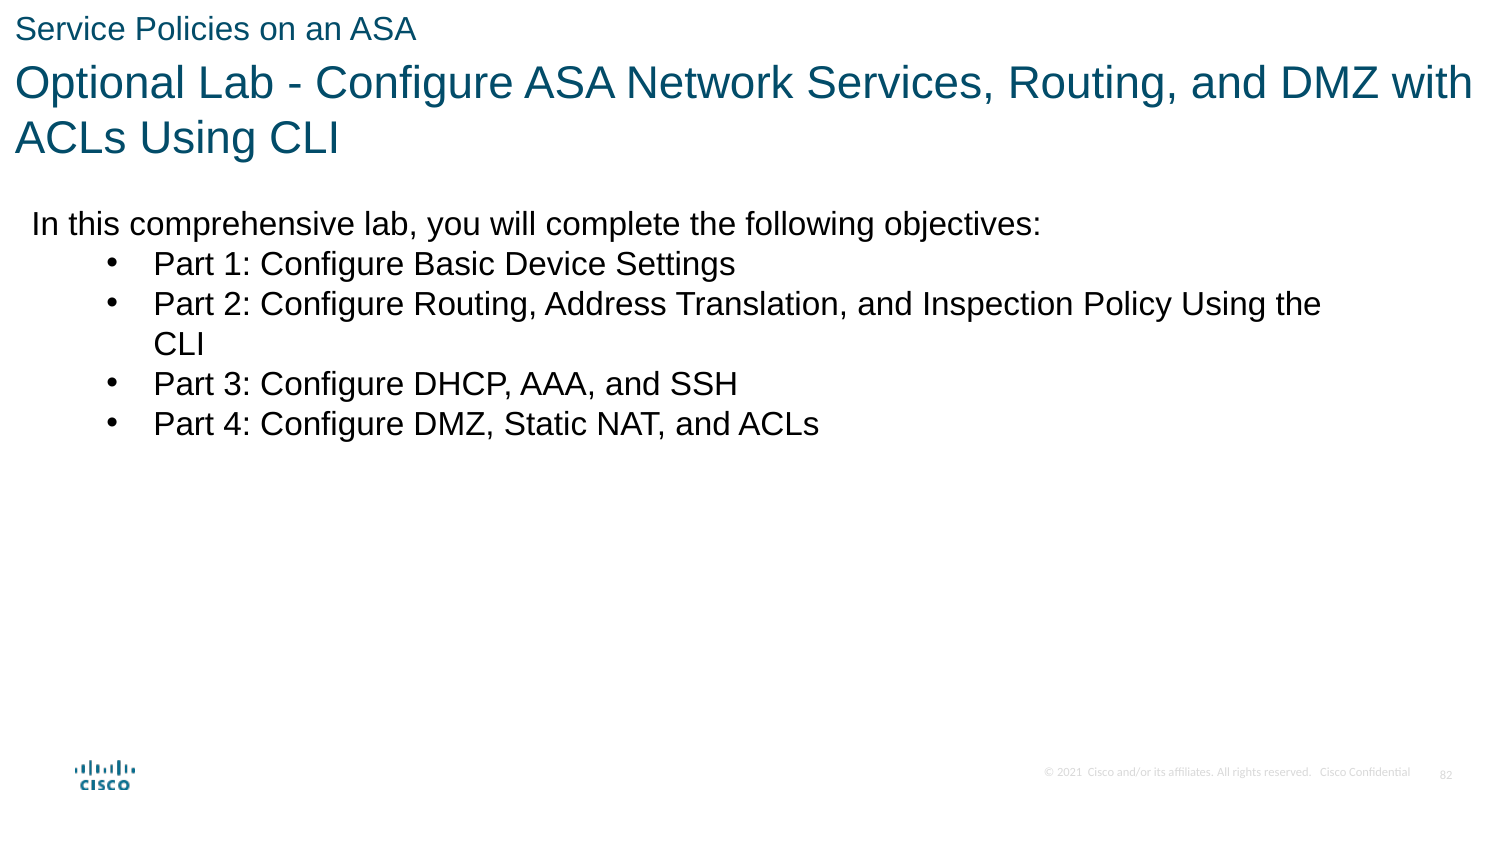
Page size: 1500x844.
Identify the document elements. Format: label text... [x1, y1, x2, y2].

list Service Policies on an ASA [0, 0, 1500, 45]
list Optional Lab - Configure ASA Network Services, Routing, and DMZ with ACLs Using CLI [0, 45, 1500, 195]
picture [75, 759, 135, 790]
text_box In this comprehensive lab, you will complete the following objectives: Part 1: Configure Basic Device Settings Part 2: Configure Routing, Address Translation, and Inspection Policy Using the CLI Part 3: Configure DHCP, AAA, and SSH Part 4: Configure DMZ, Static NAT, and ACLs [16, 194, 1367, 617]
slide_number 82 [1425, 759, 1500, 797]
